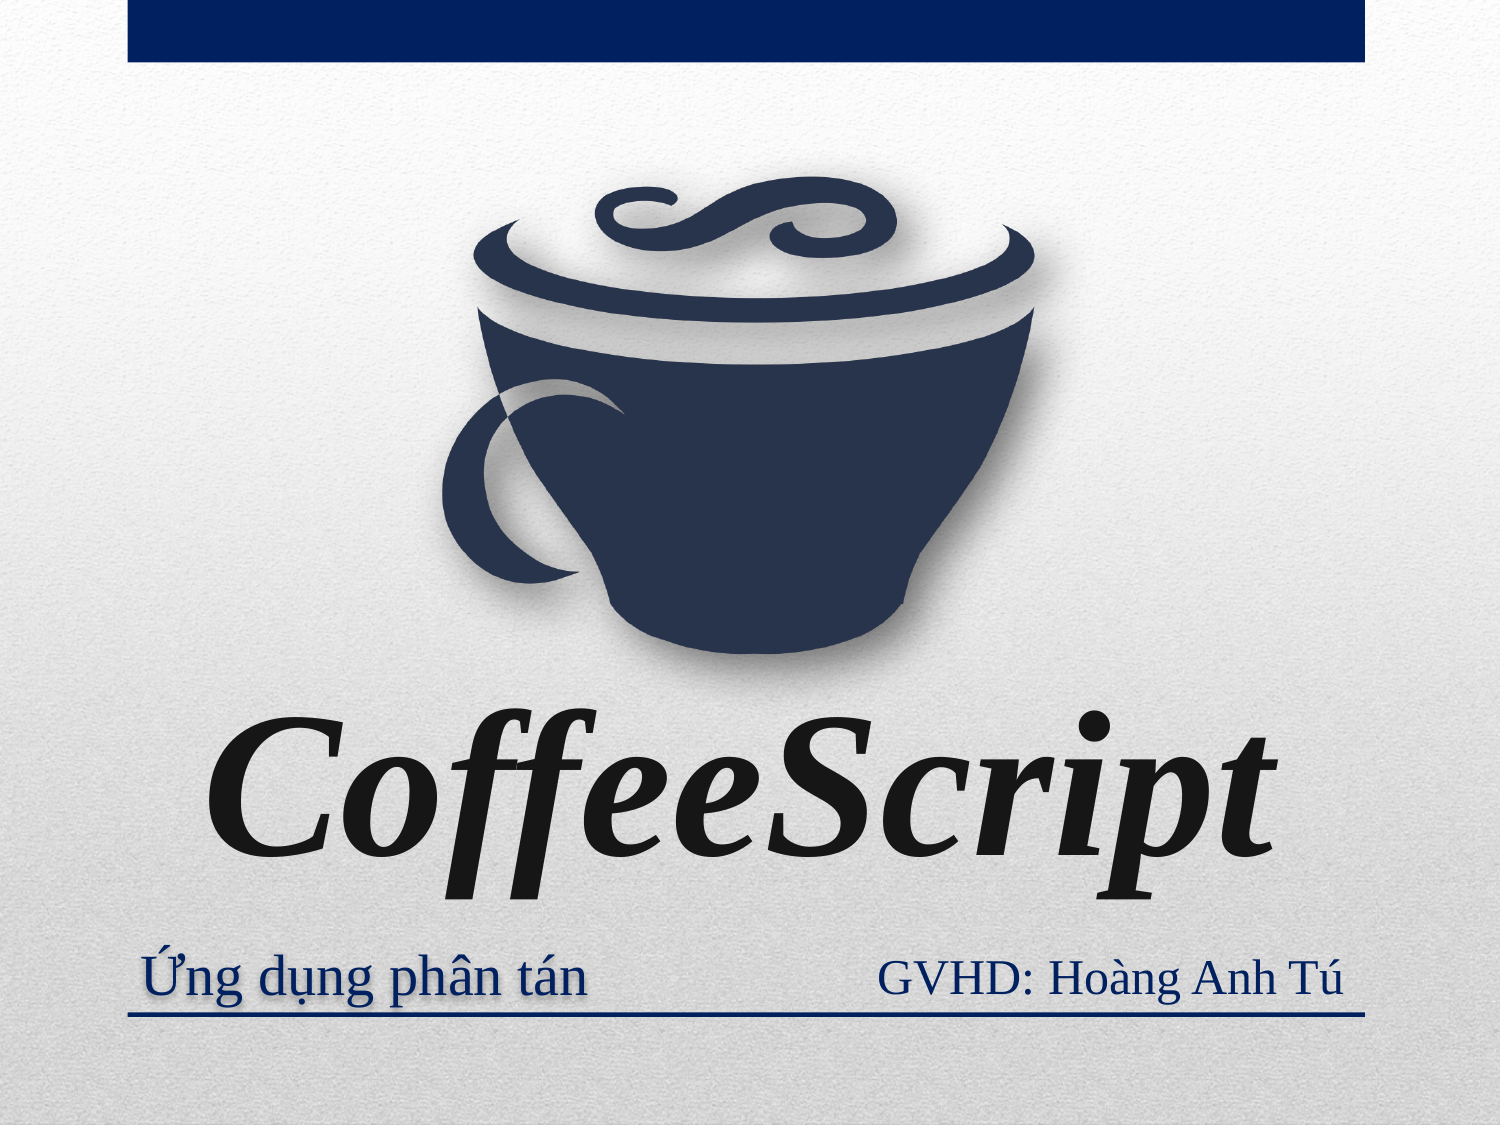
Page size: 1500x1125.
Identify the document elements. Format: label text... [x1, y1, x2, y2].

title Ứng dụng phân tán [124, 901, 889, 1016]
text_box CoffeeScript [149, 639, 1327, 905]
picture [421, 99, 1055, 732]
text_box GVHD: Hoàng Anh Tú [863, 937, 1360, 1013]
